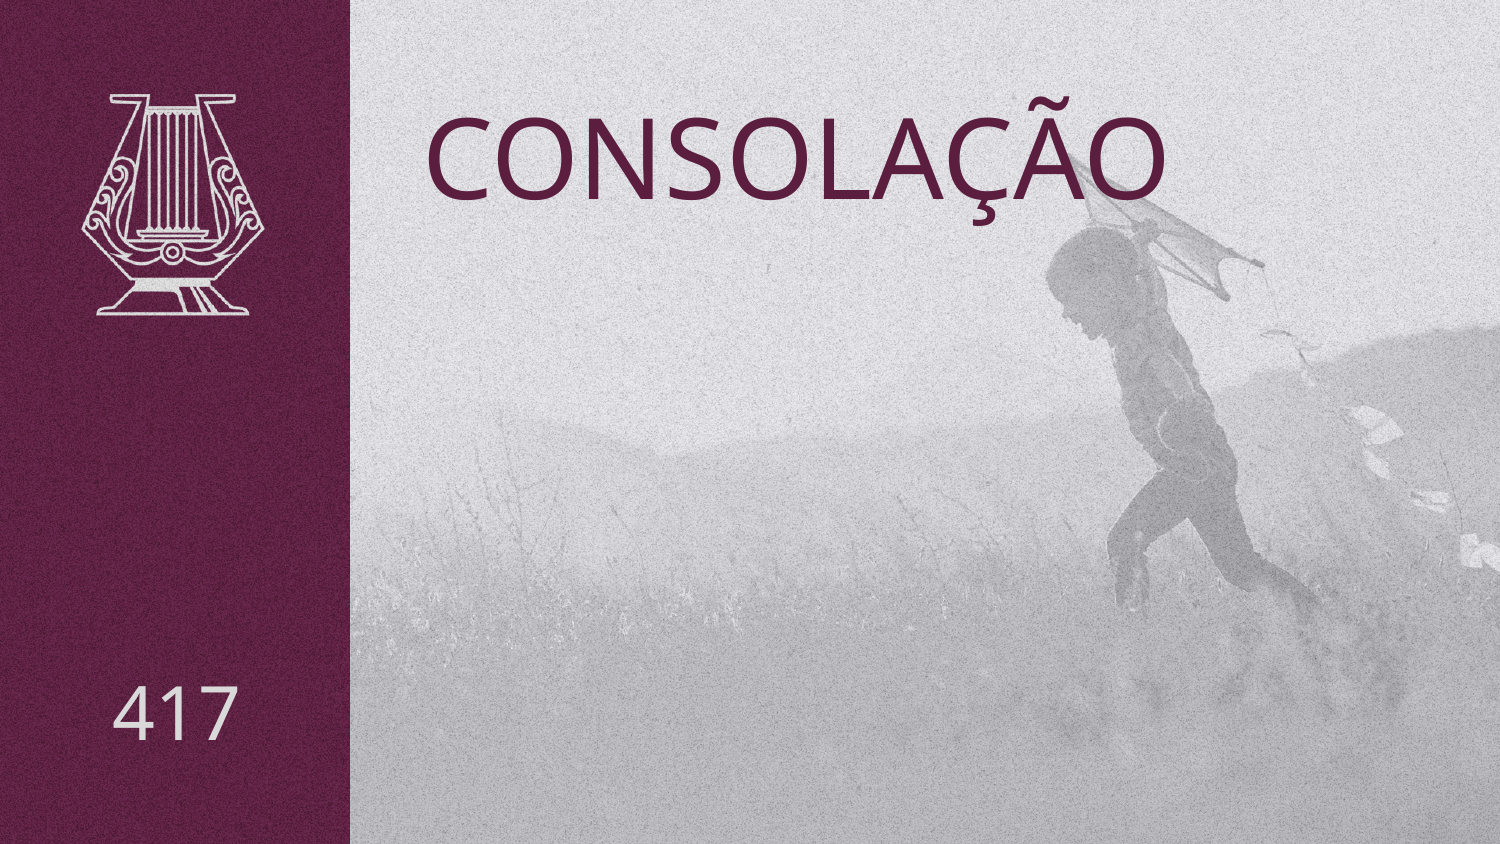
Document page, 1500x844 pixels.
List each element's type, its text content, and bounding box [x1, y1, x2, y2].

title CONSOLAÇÃO [407, 79, 1447, 777]
picture [0, 0, 1500, 844]
list 417 [76, 658, 278, 765]
